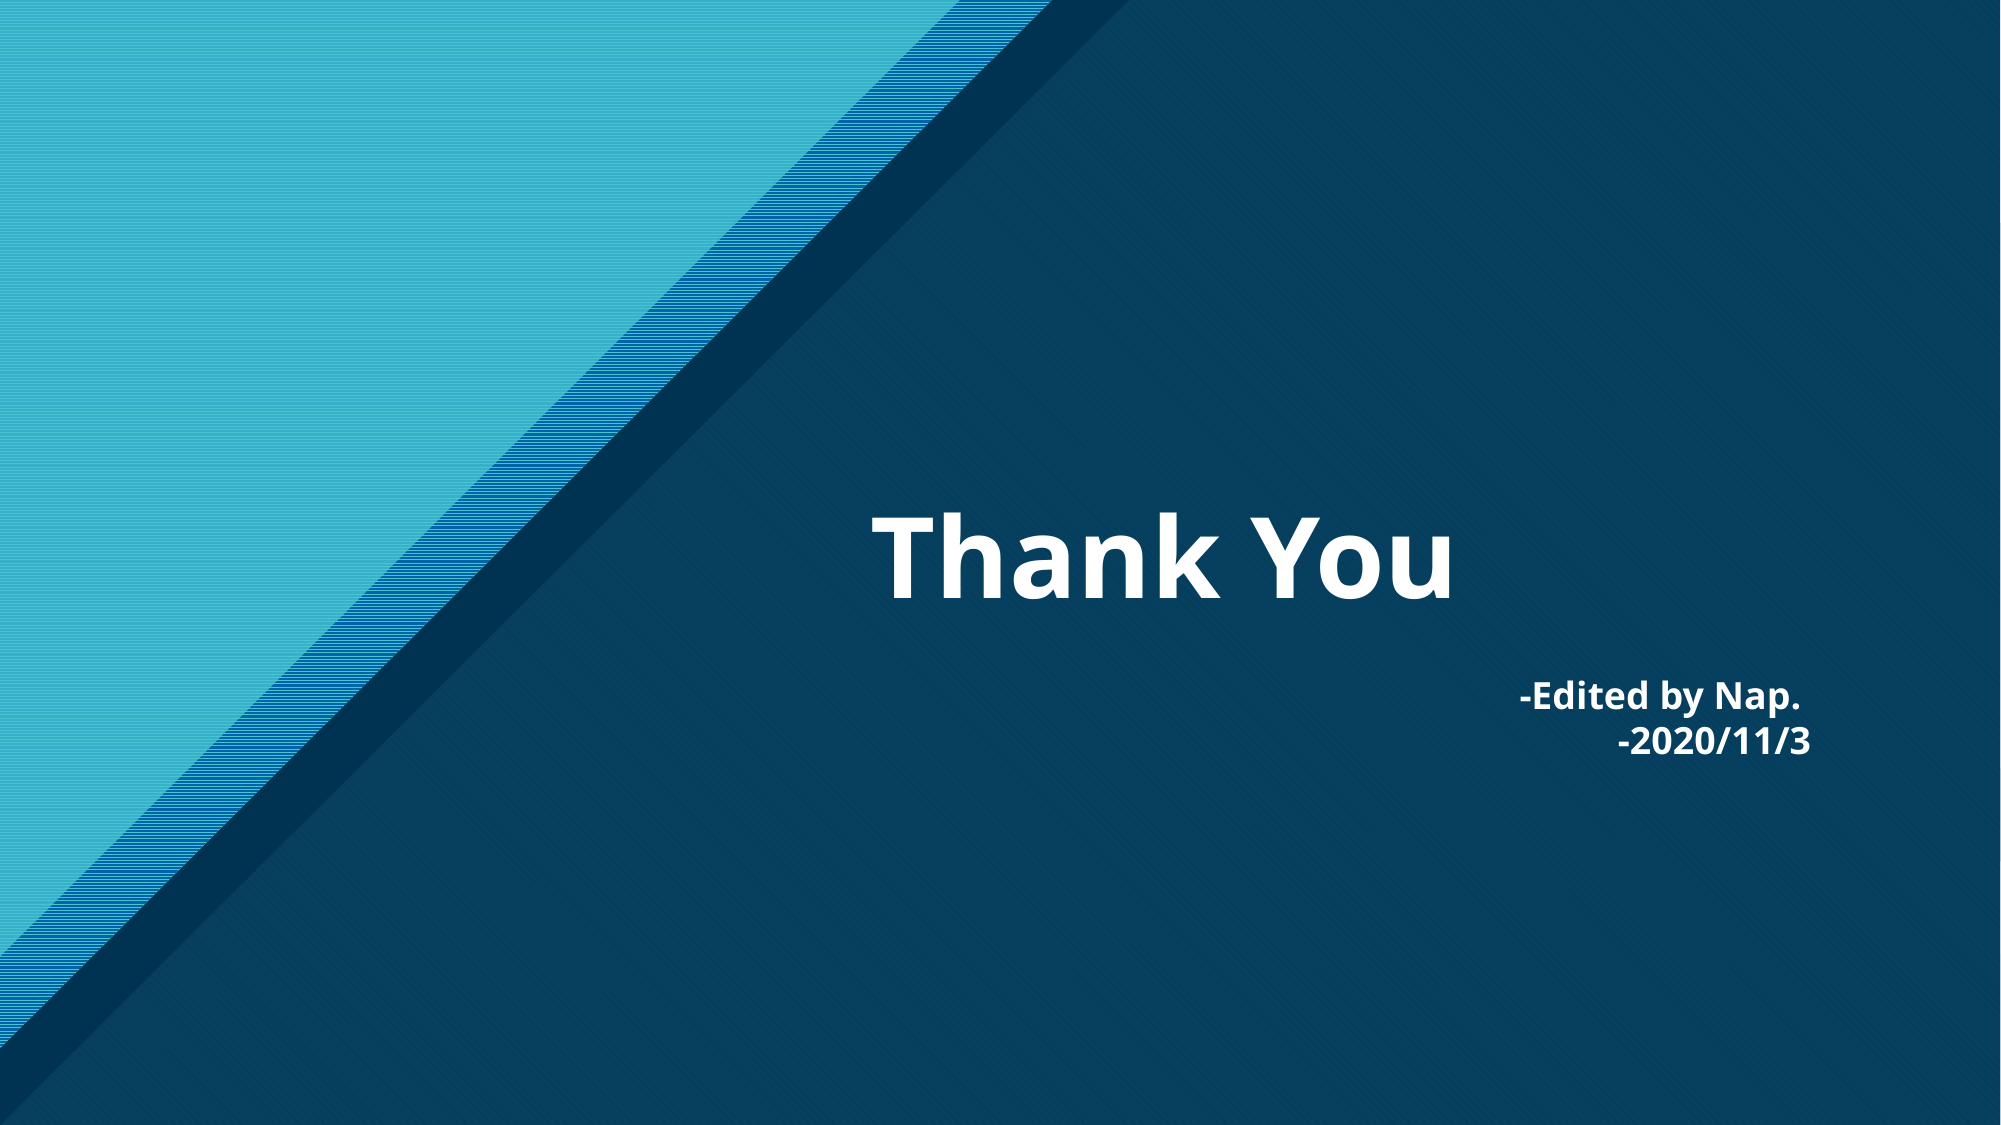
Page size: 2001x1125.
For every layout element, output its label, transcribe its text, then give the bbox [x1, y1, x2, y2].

text_box -Edited by Nap. -2020/11/3 [824, 664, 1826, 770]
title Thank You [855, 460, 1668, 664]
